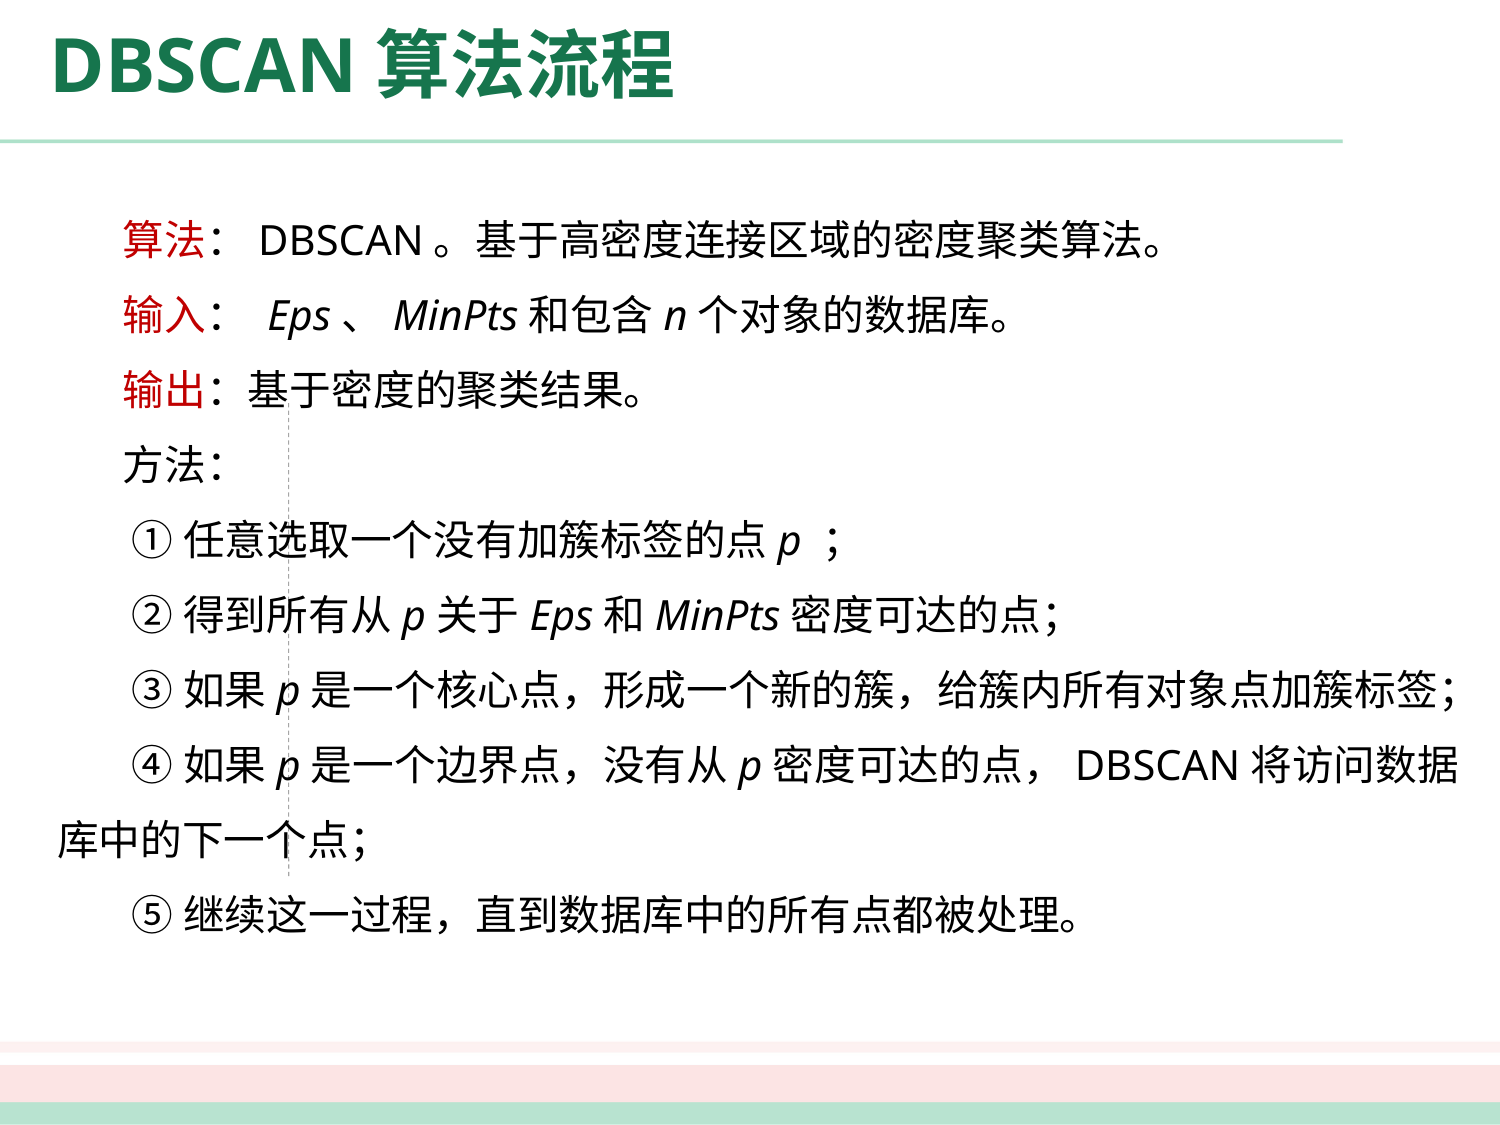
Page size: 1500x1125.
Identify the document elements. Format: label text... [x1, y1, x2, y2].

text_box 算法：DBSCAN。基于高密度连接区域的密度聚类算法。 输入： Eps、MinPts和包含n个对象的数据库。 输出：基于密度的聚类结果。 方法： ①任意选取一个没有加簇标签的点p ； ②得到所有从p关于Eps和MinPts密度可达的点； ③如果p是一个核心点，形成一个新的簇，给簇内所有对象点加簇标签； ④如果p是一个边界点，没有从p密度可达的点，DBSCAN将访问数据库中的下一个点； ⑤继续这一过程，直到数据库中的所有点都被处理。 [51, 182, 1491, 945]
picture [0, 0, 1500, 1125]
text_box DBSCAN算法流程 [34, 0, 749, 137]
